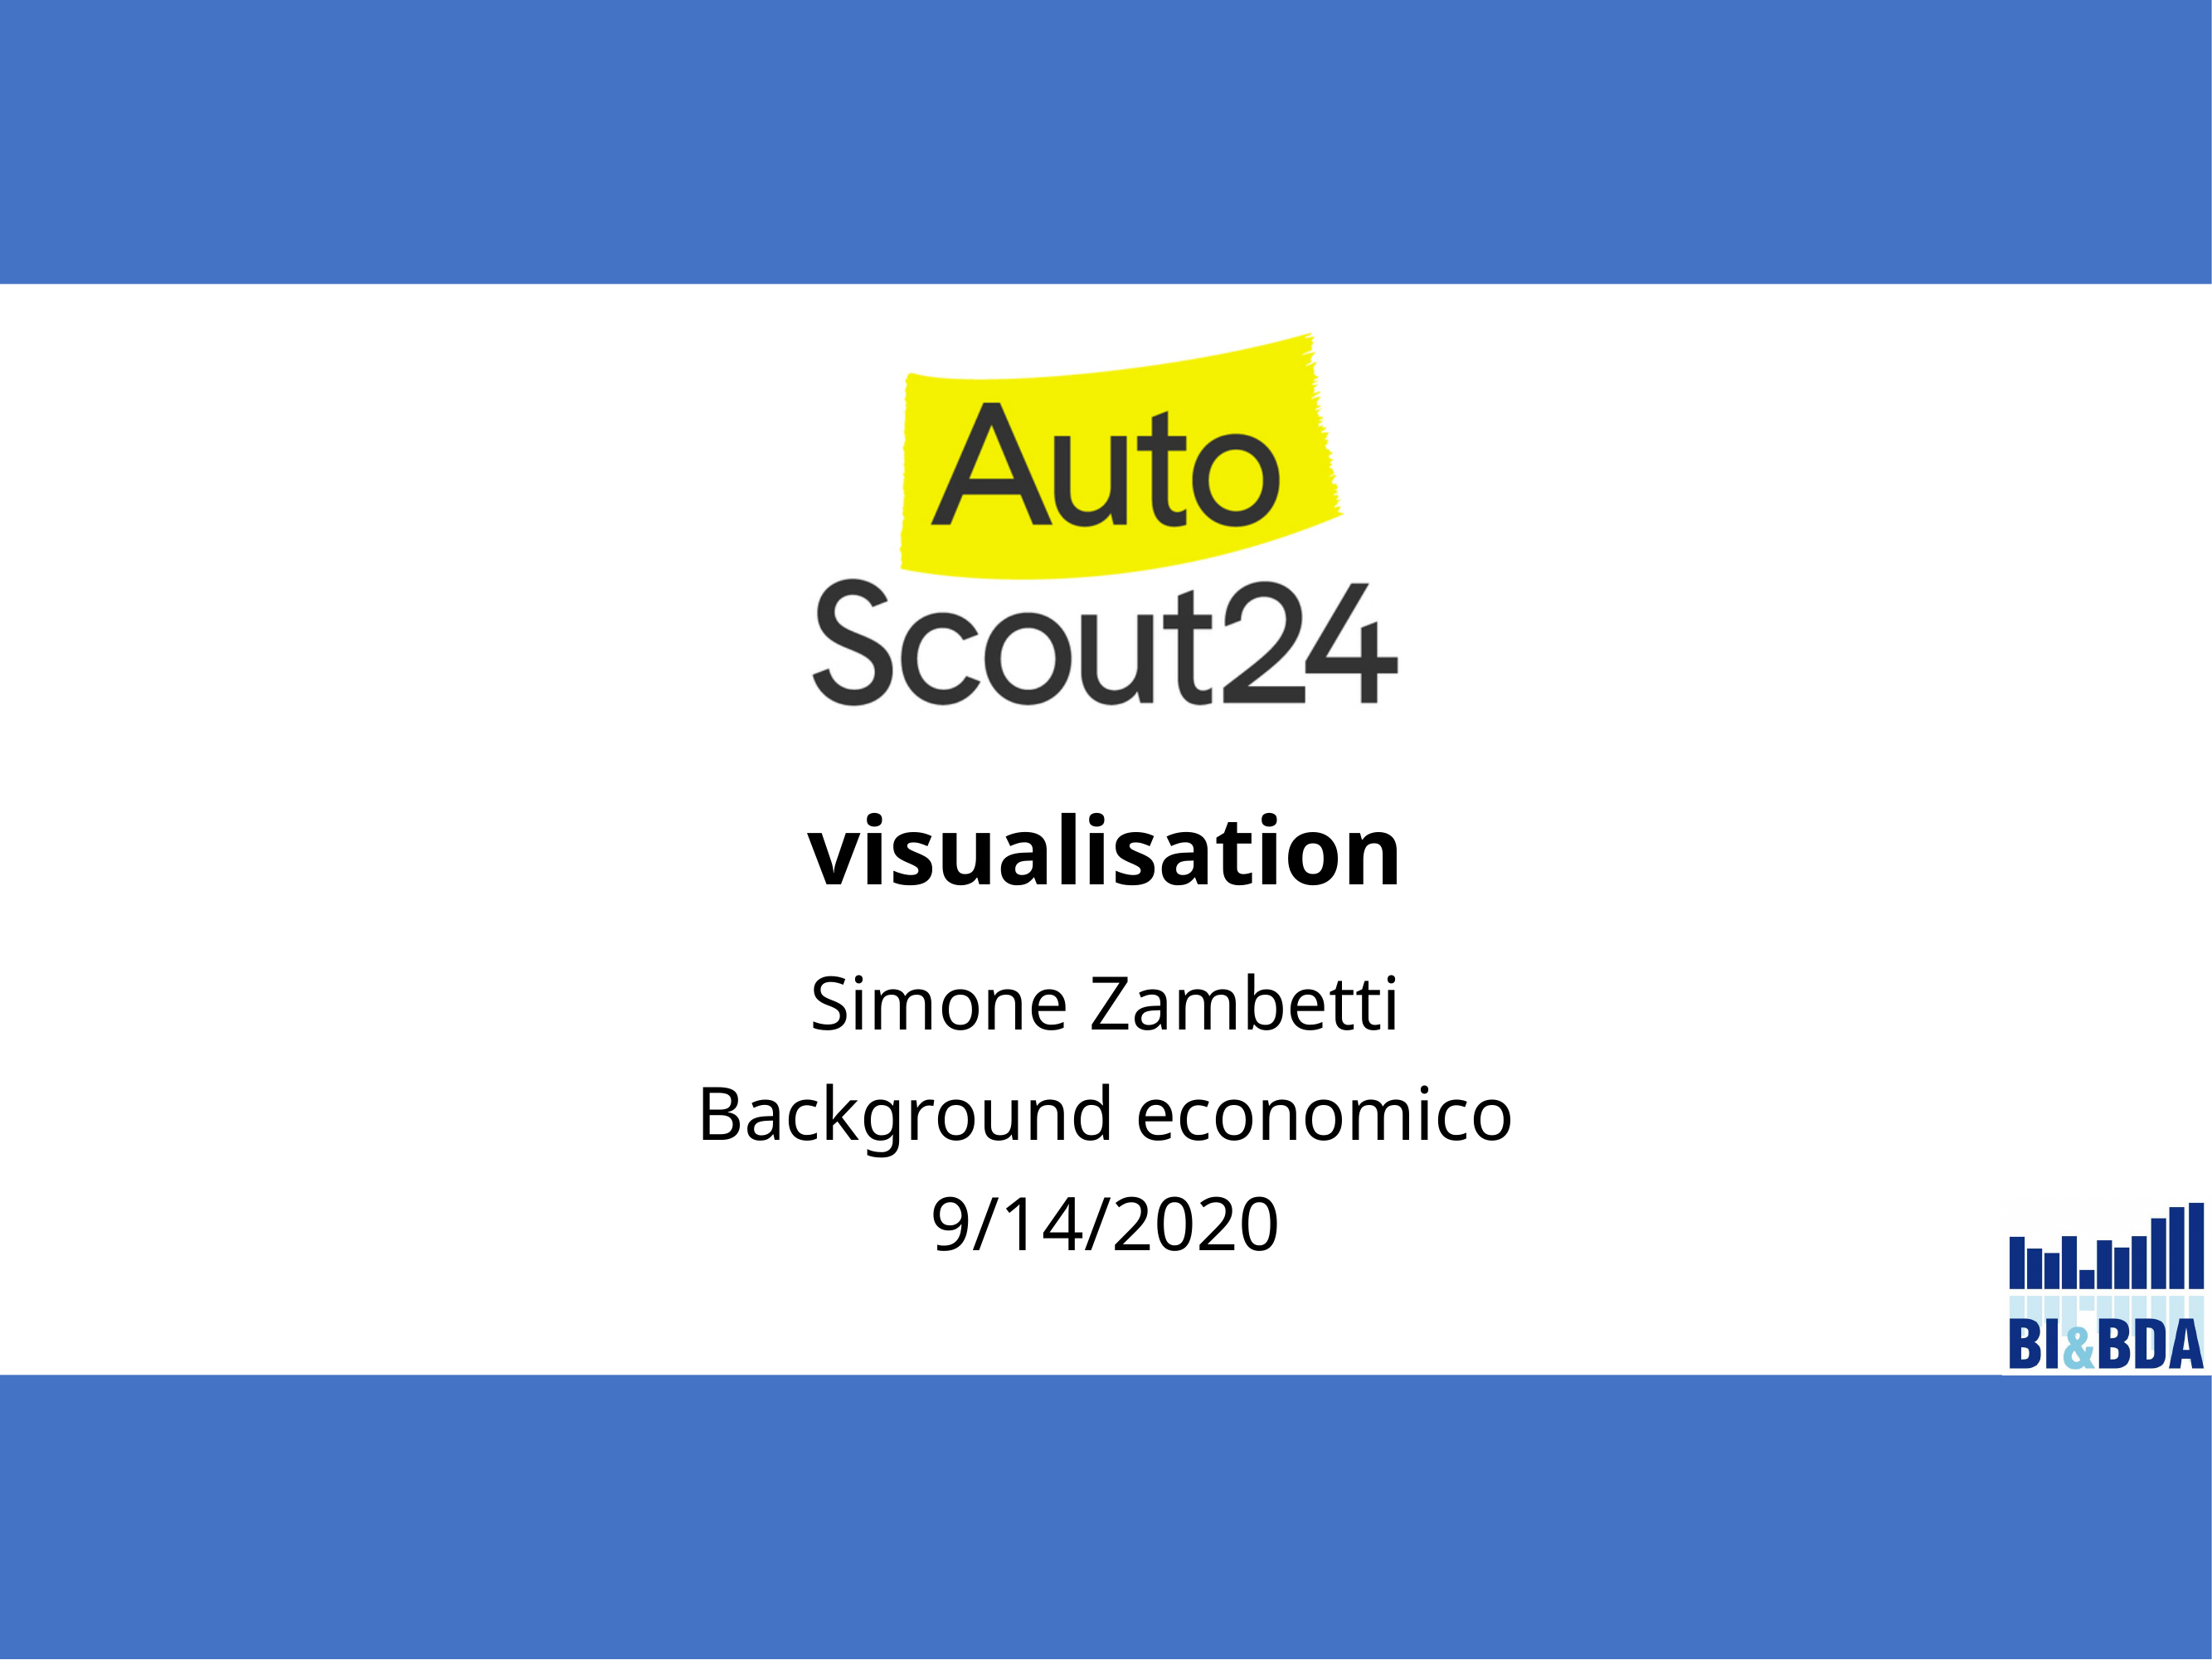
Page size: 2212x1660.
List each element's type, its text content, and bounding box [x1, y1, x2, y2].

title visualisation [166, 694, 2046, 912]
text_box [0, 0, 2212, 285]
text_box [0, 1375, 2212, 1659]
picture [593, 178, 1618, 874]
picture [2001, 1195, 2212, 1375]
subtitle Simone Zambetti Background economico 9/14/2020 [276, 960, 1936, 1361]
